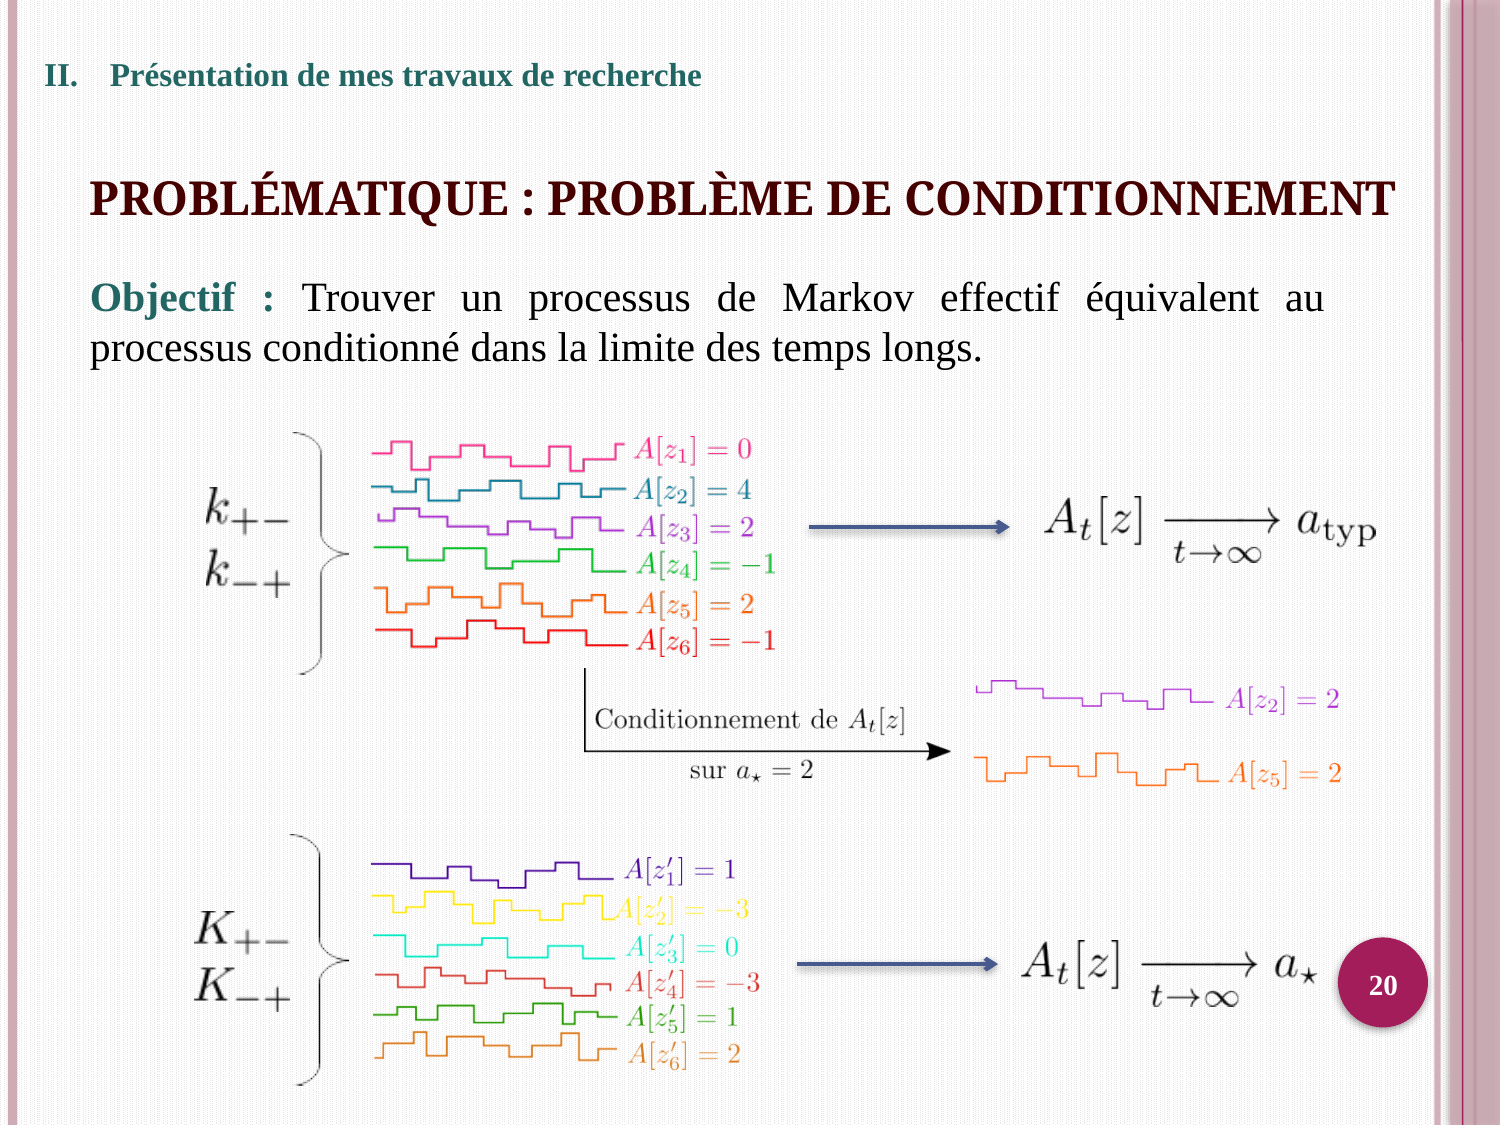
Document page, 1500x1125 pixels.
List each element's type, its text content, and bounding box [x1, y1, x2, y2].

list Objectif : Trouver un processus de Markov effectif équivalent au processus conditionné dans la limite des temps longs. [75, 262, 1341, 421]
footer Présentation de mes travaux de recherche [29, 42, 1022, 103]
picture [584, 668, 952, 783]
picture [371, 857, 760, 1071]
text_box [206, 431, 349, 676]
slide_number 20 [1333, 940, 1434, 1027]
picture [1044, 496, 1377, 563]
picture [194, 833, 349, 1087]
title Problématique : problème de conditionnement [75, 125, 1424, 233]
picture [1021, 939, 1320, 1007]
picture [371, 436, 775, 658]
picture [973, 680, 1341, 791]
